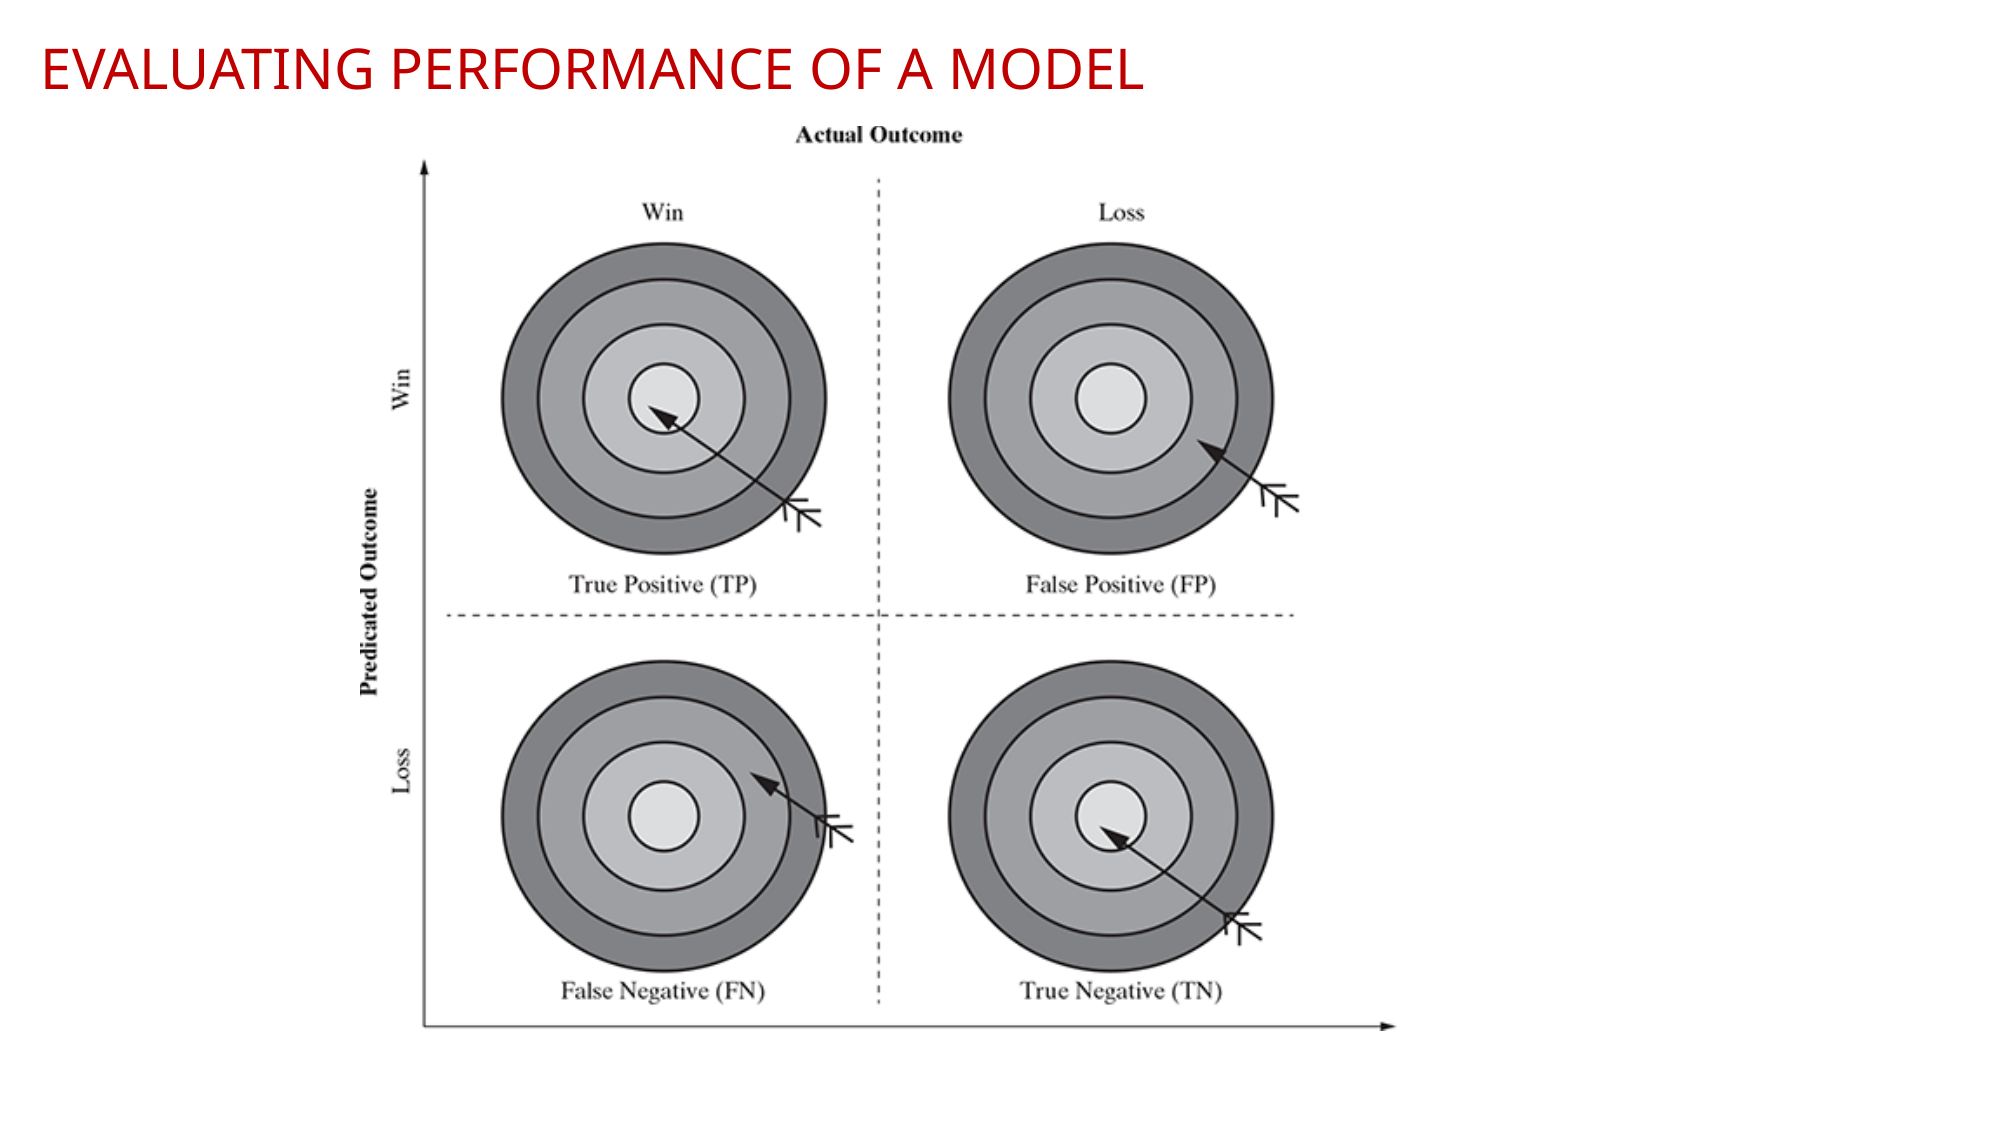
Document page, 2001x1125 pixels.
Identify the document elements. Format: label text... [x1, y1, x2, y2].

picture [360, 126, 1397, 1031]
title EVALUATING PERFORMANCE OF A MODEL [25, 33, 1751, 110]
